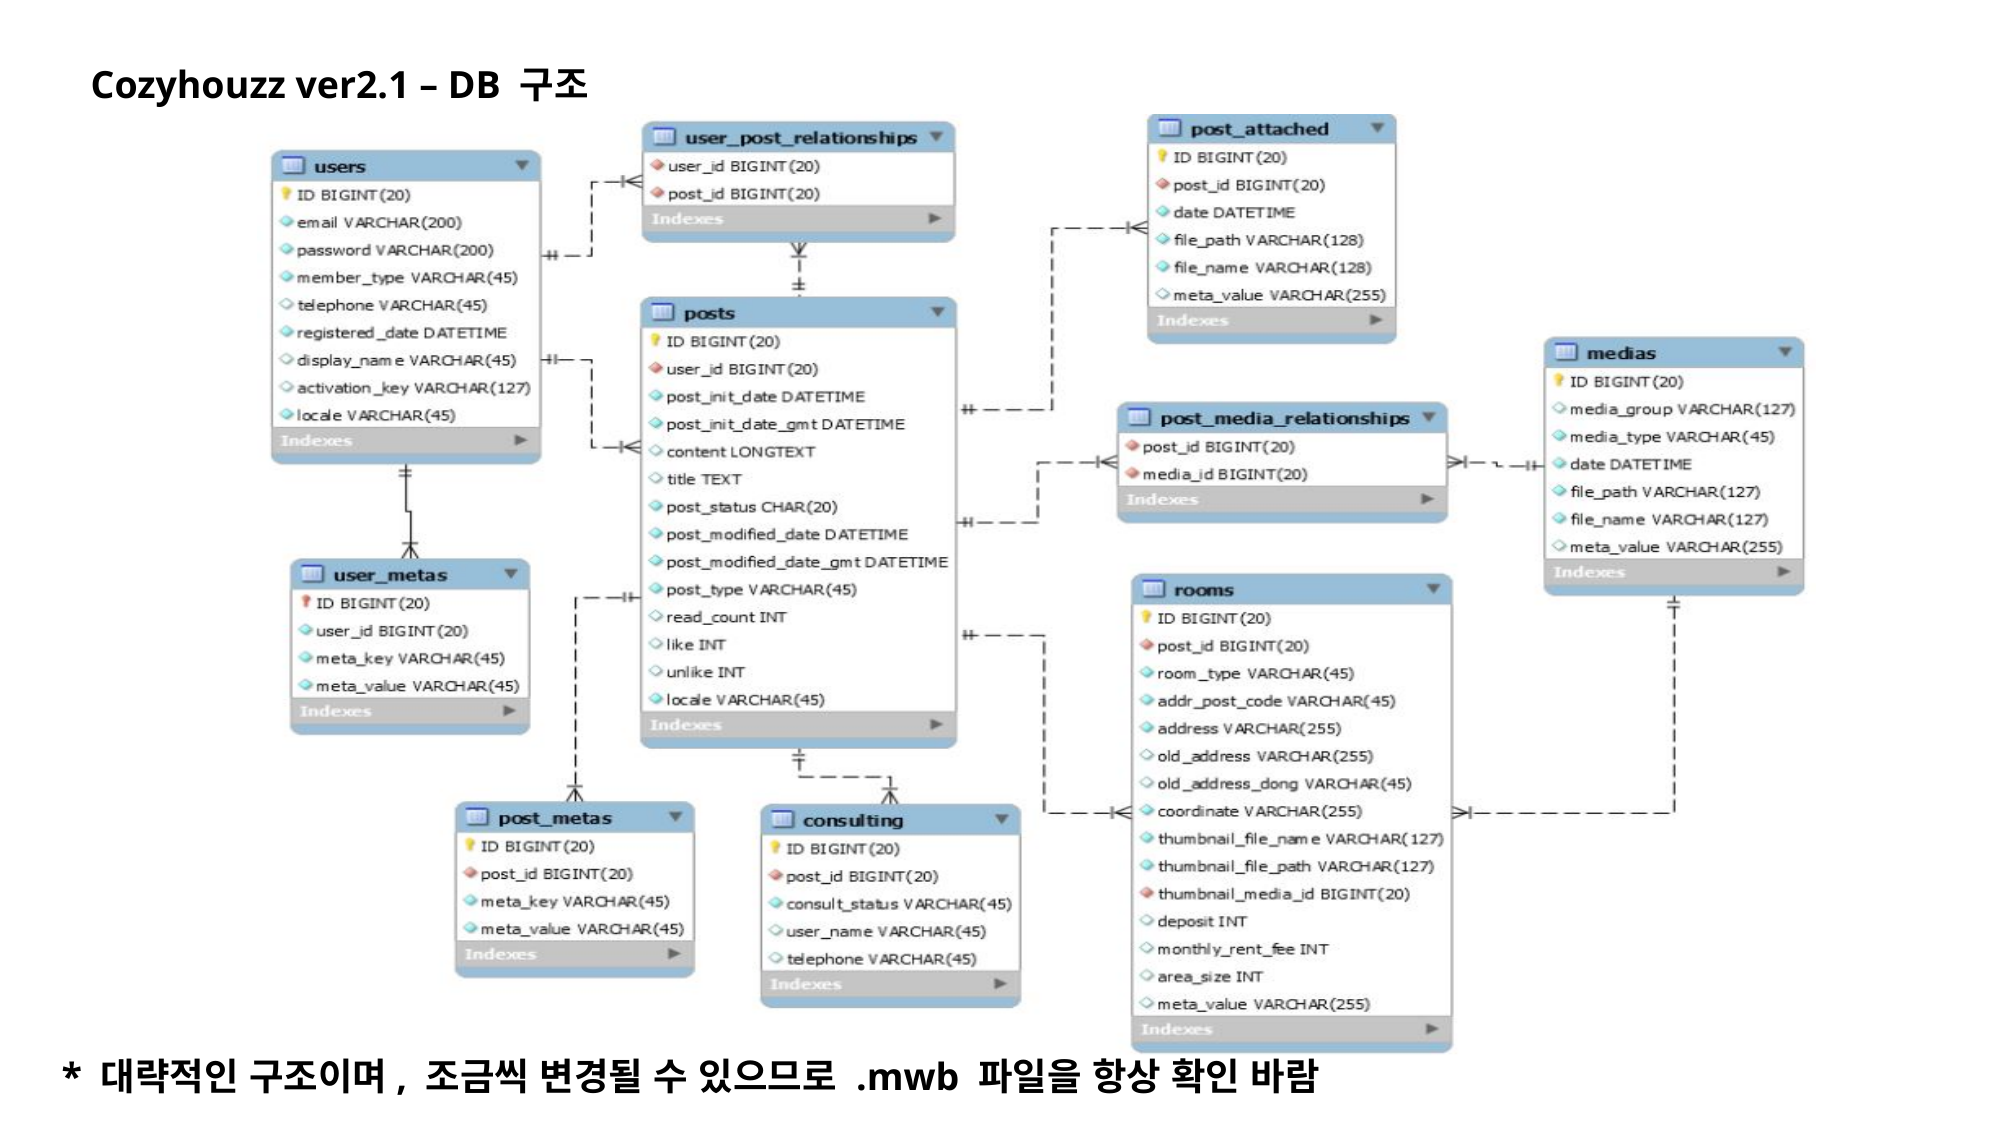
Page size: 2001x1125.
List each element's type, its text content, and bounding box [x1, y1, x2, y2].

picture [257, 114, 1816, 1067]
text_box Cozyhouzz ver2.1 – DB 구조 [75, 53, 861, 114]
text_box * 대략적인 구조이며, 조금씩 변경될 수 있으므로 .mwb 파일을 항상 확인 바람 [46, 1045, 1443, 1106]
